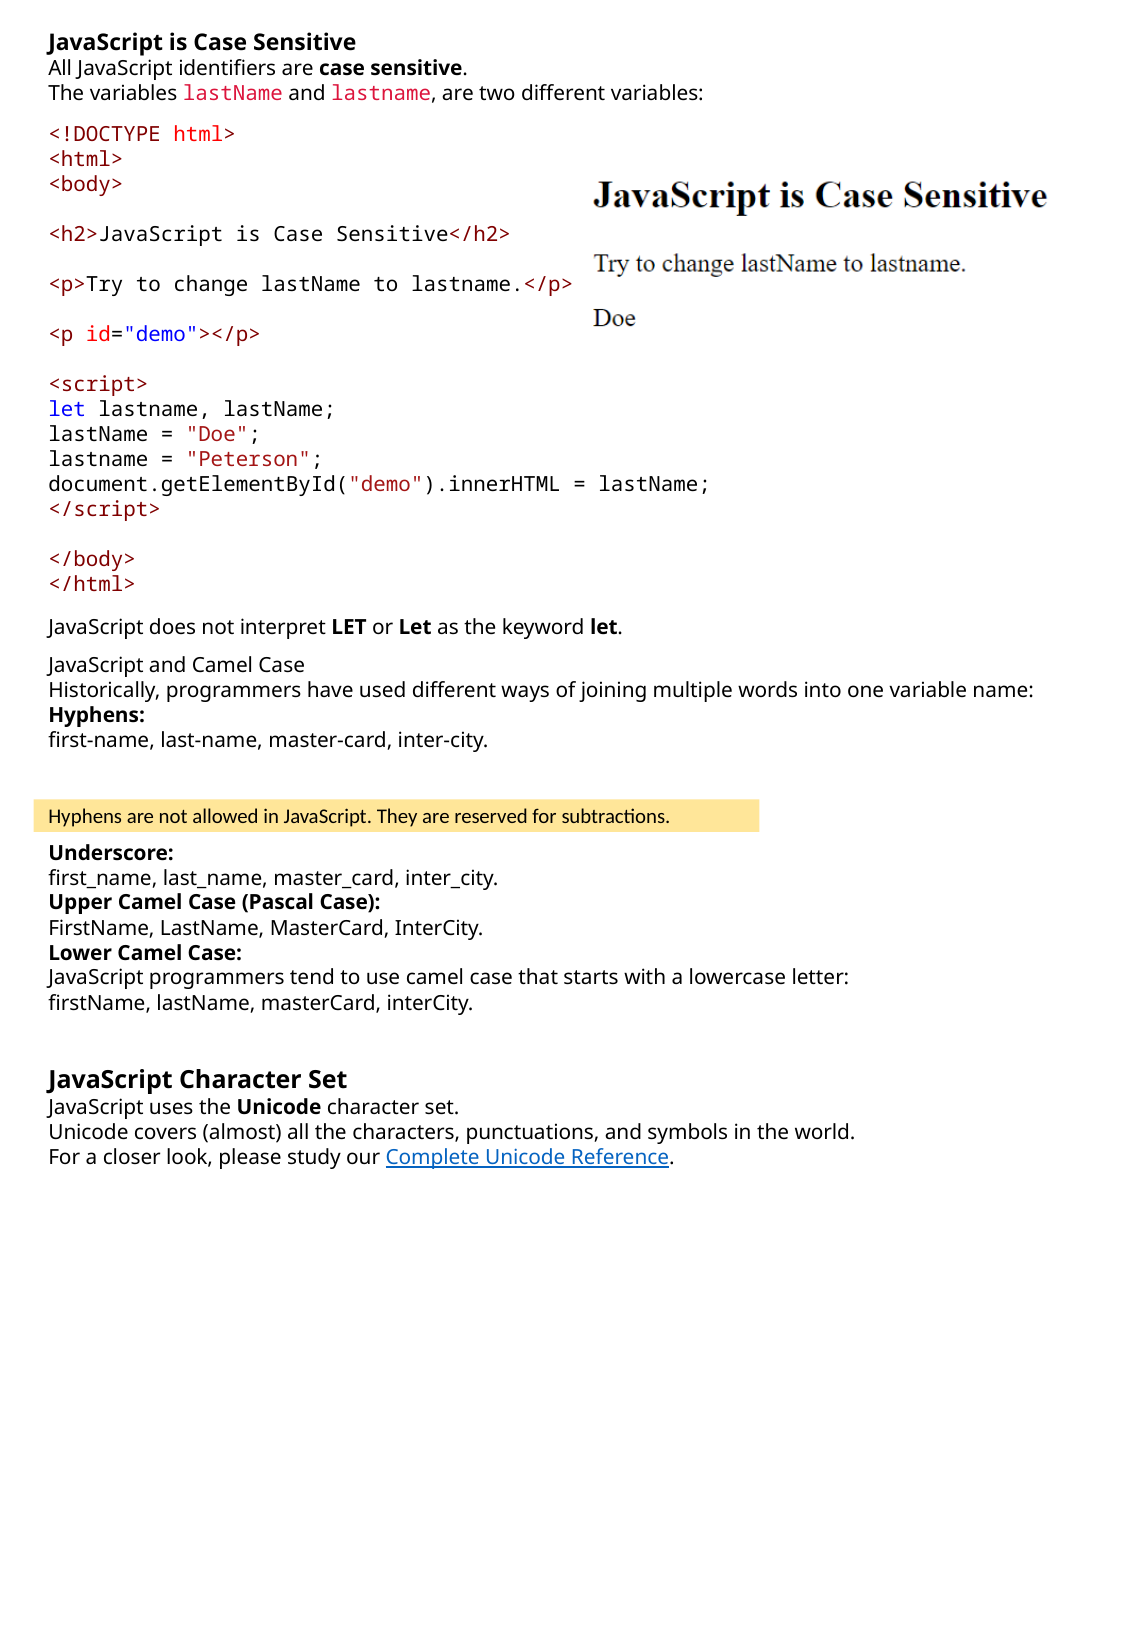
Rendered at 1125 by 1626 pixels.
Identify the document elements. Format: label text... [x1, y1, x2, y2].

picture [588, 172, 1056, 339]
text_box JavaScript and Camel Case Historically, programmers have used different ways of joining multiple words into one variable name: Hyphens: first-name, last-name, master-card, inter-city. [33, 643, 1125, 759]
text_box JavaScript is Case Sensitive All JavaScript identifiers are case sensitive. The variables lastName and lastname, are two different variables: [33, 20, 987, 113]
text_box Underscore: first_name, last_name, master_card, inter_city. Upper Camel Case (Pascal Case): FirstName, LastName, MasterCard, InterCity. Lower Camel Case: JavaScript programmers tend to use camel case that starts with a lowercase letter: firstName, lastName, masterCard, interCity. [33, 831, 1056, 1022]
text_box Hyphens are not allowed in JavaScript. They are reserved for subtractions. [33, 798, 760, 831]
text_box <!DOCTYPE html> <html> <body> <h2>JavaScript is Case Sensitive</h2> <p>Try to change lastName to lastname.</p> <p id="demo"></p> <script> let lastname, lastName; lastName = "Doe"; lastname = "Peterson"; document.getElementById("demo").innerHTML = lastName; </script> </body> </html> [33, 113, 878, 603]
text_box JavaScript Character Set JavaScript uses the Unicode character set. Unicode covers (almost) all the characters, punctuations, and symbols in the world. For a closer look, please study our Complete Unicode Reference. [33, 1056, 962, 1180]
text_box JavaScript does not interpret LET or Let as the keyword let. [33, 606, 740, 643]
